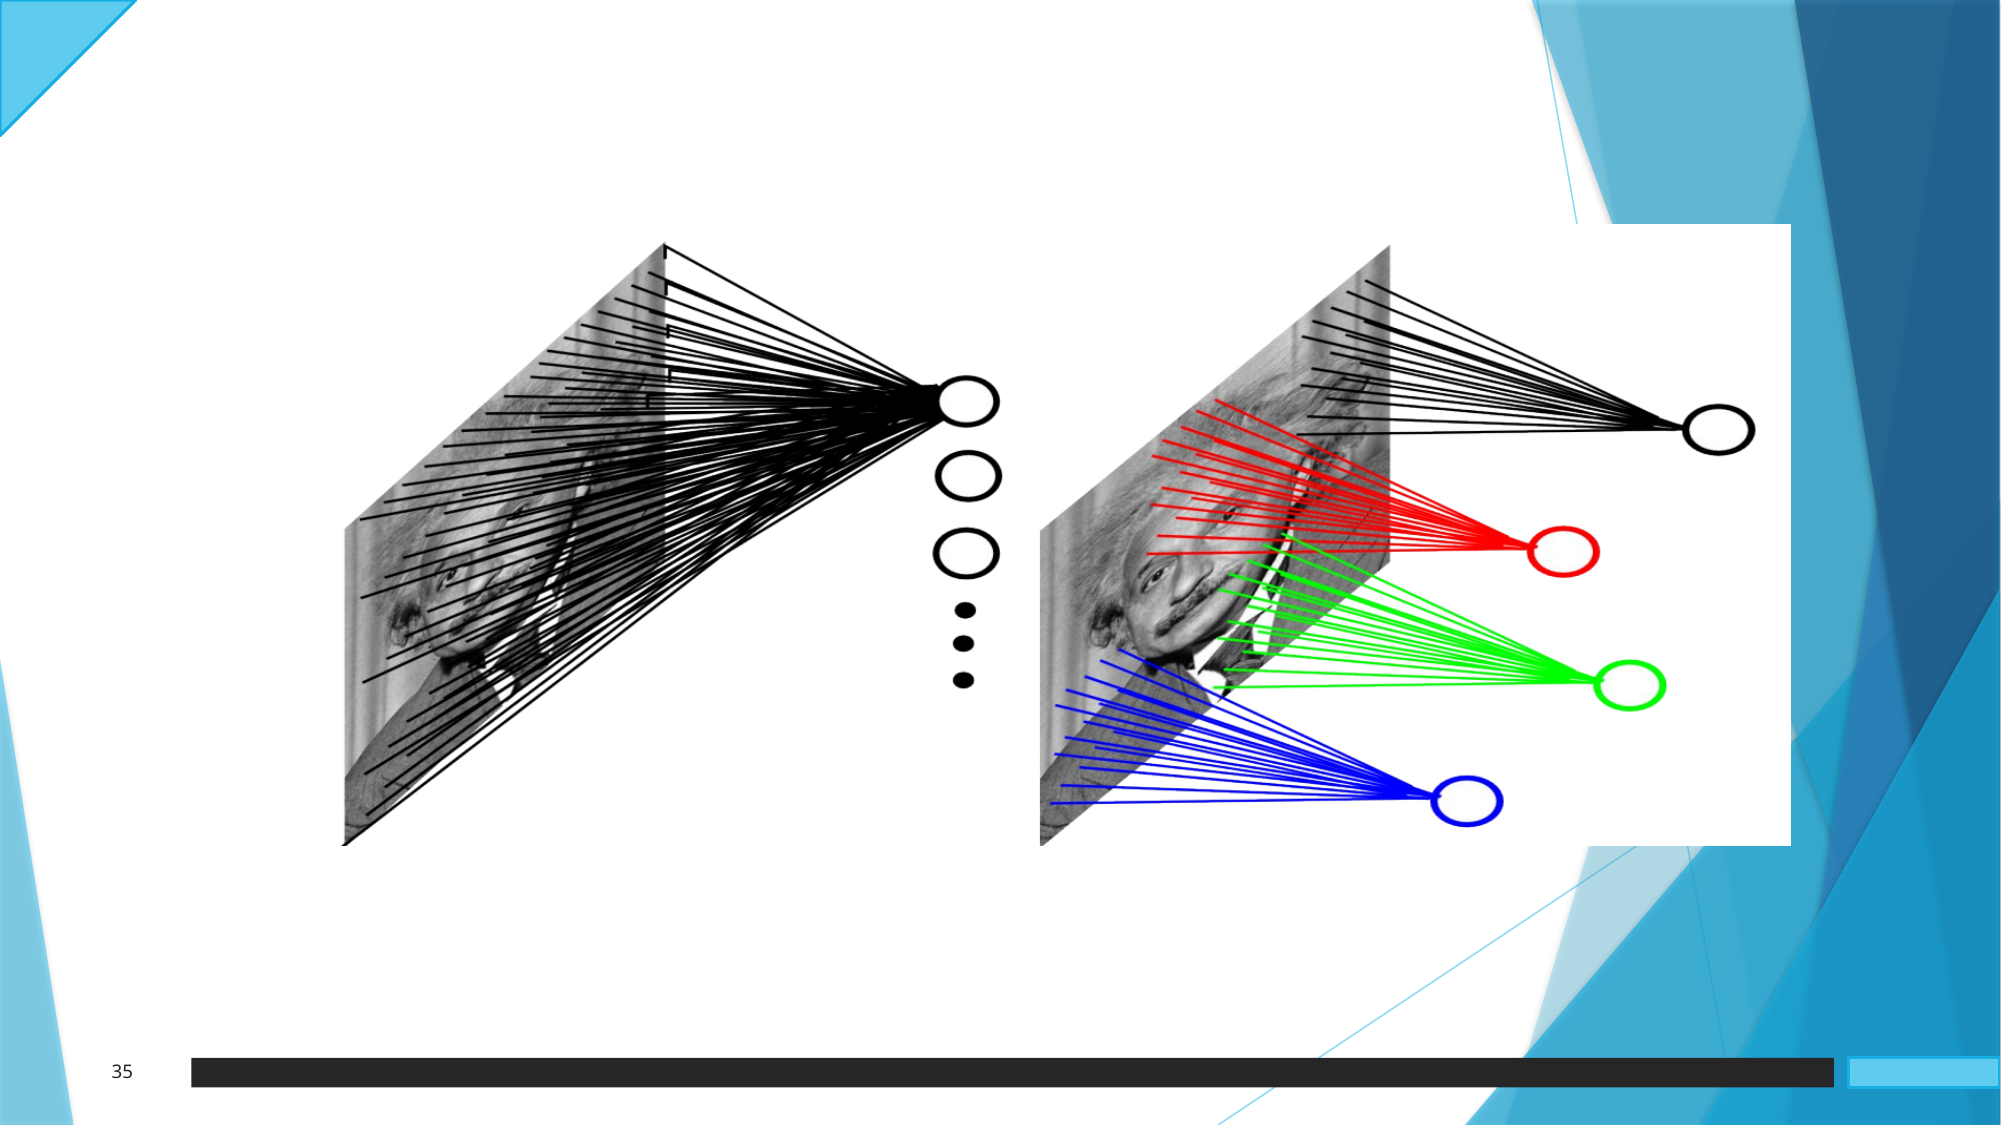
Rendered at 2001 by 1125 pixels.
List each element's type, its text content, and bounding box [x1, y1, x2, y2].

text_box [190, 1056, 1835, 1089]
text_box [1847, 1056, 2000, 1089]
slide_number 35 [67, 1042, 178, 1103]
text_box [0, 0, 138, 137]
picture [319, 223, 1791, 847]
